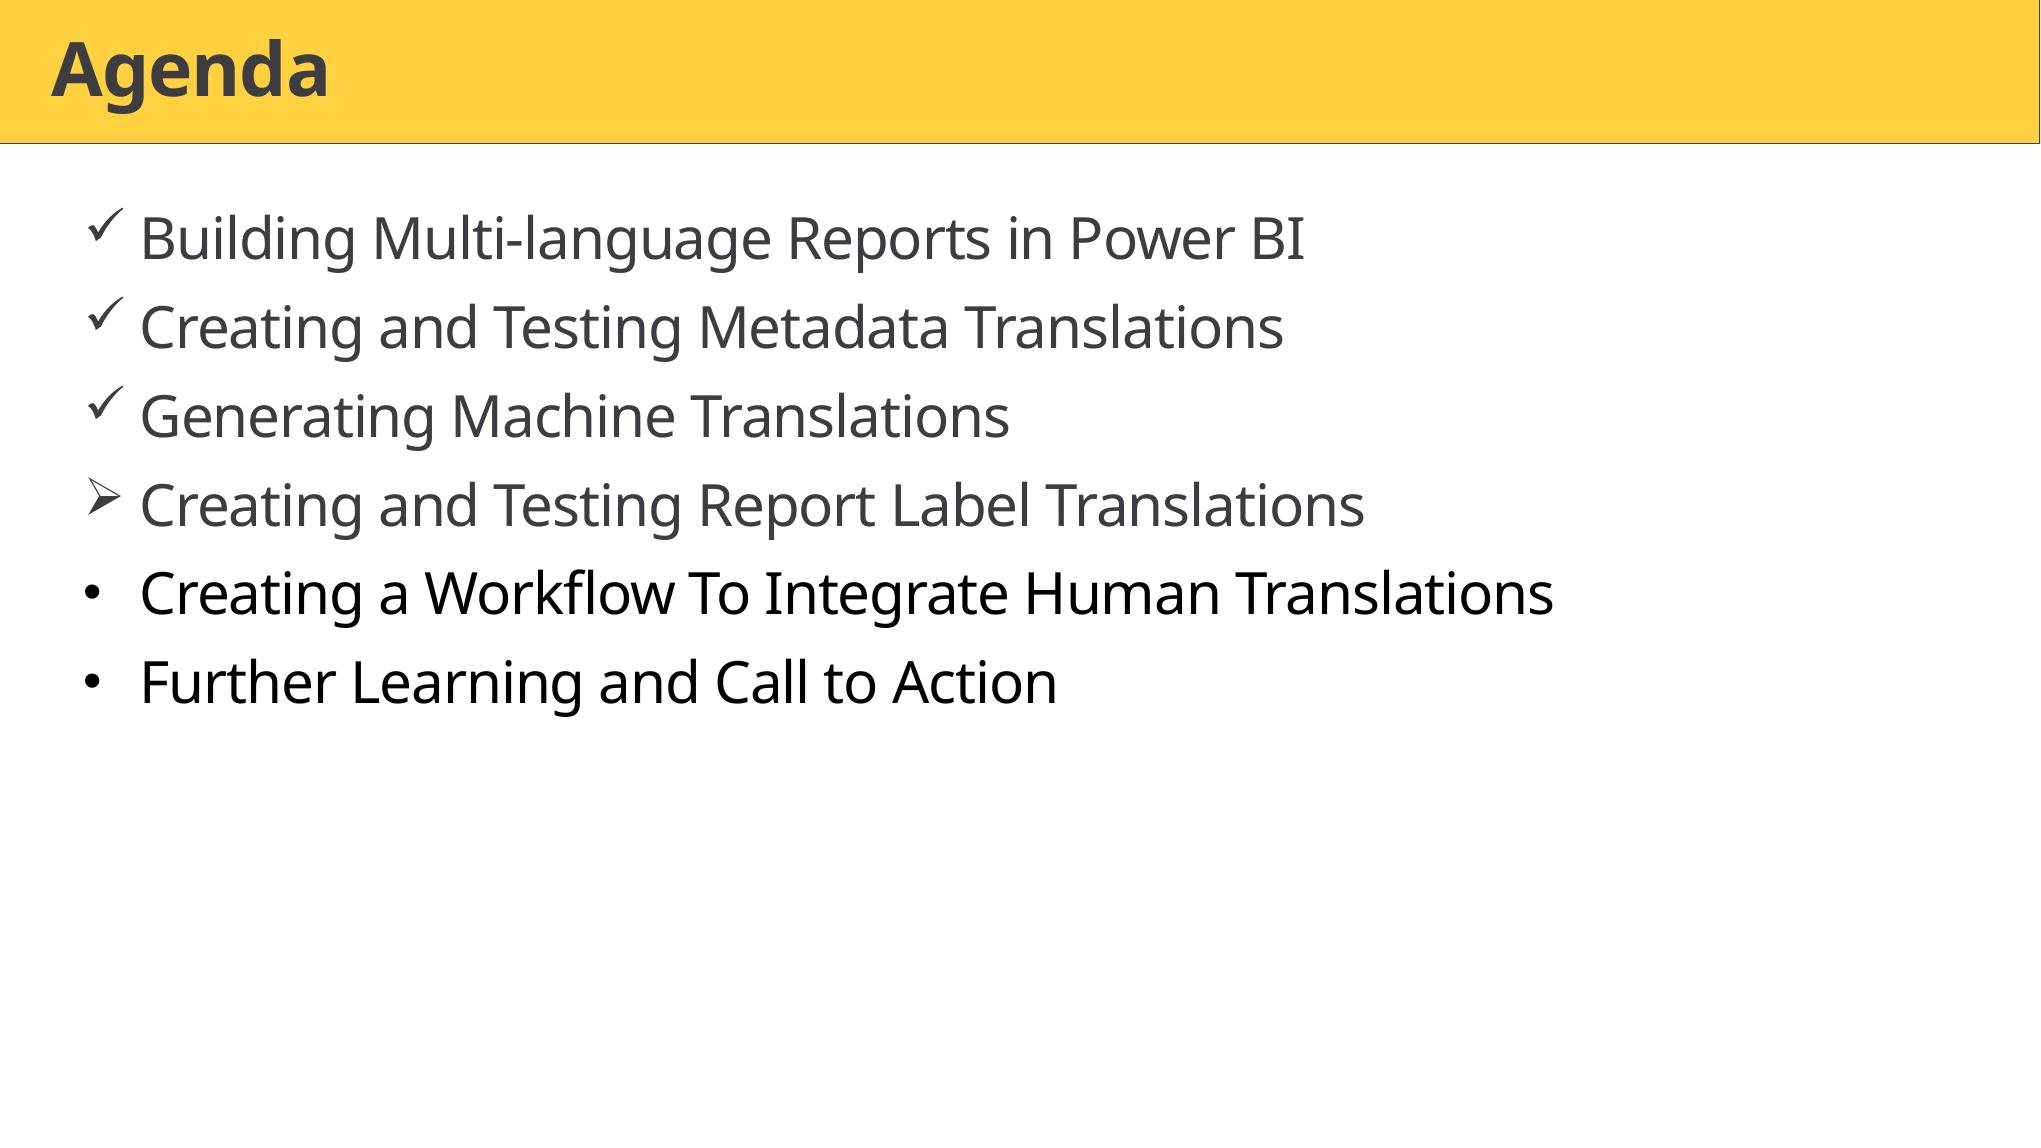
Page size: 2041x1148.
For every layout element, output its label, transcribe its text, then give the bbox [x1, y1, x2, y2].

title Agenda [51, 31, 1988, 113]
list Building Multi-language Reports in Power BI Creating and Testing Metadata Translations Generating Machine Translations Creating and Testing Report Label Translations Creating a Workflow To Integrate Human Translations Further Learning and Call to Action [83, 201, 1988, 721]
